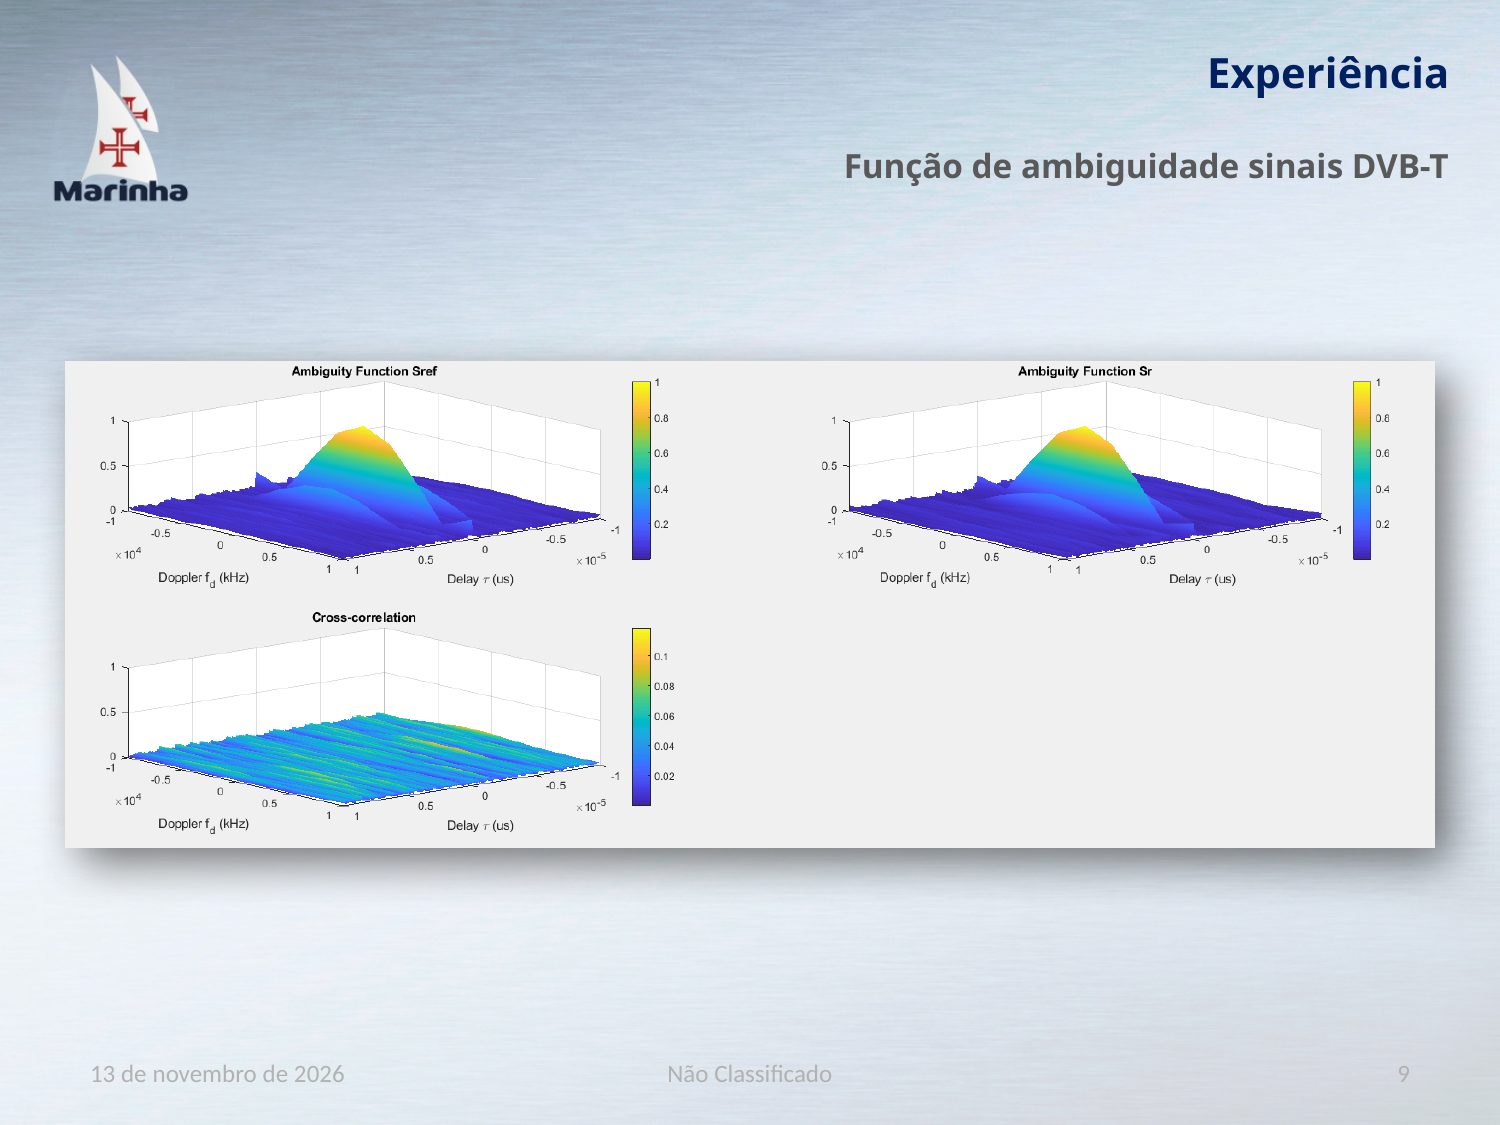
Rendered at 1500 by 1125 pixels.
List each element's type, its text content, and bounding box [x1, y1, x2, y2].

footer Não Classificado [512, 1042, 988, 1103]
slide_number 9 [1074, 1042, 1425, 1103]
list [64, 361, 1436, 848]
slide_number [75, 1042, 425, 1103]
title Experiência [183, 30, 1465, 114]
picture [0, 0, 1500, 1125]
list Função de ambiguidade sinais DVB-T [206, 137, 1465, 197]
